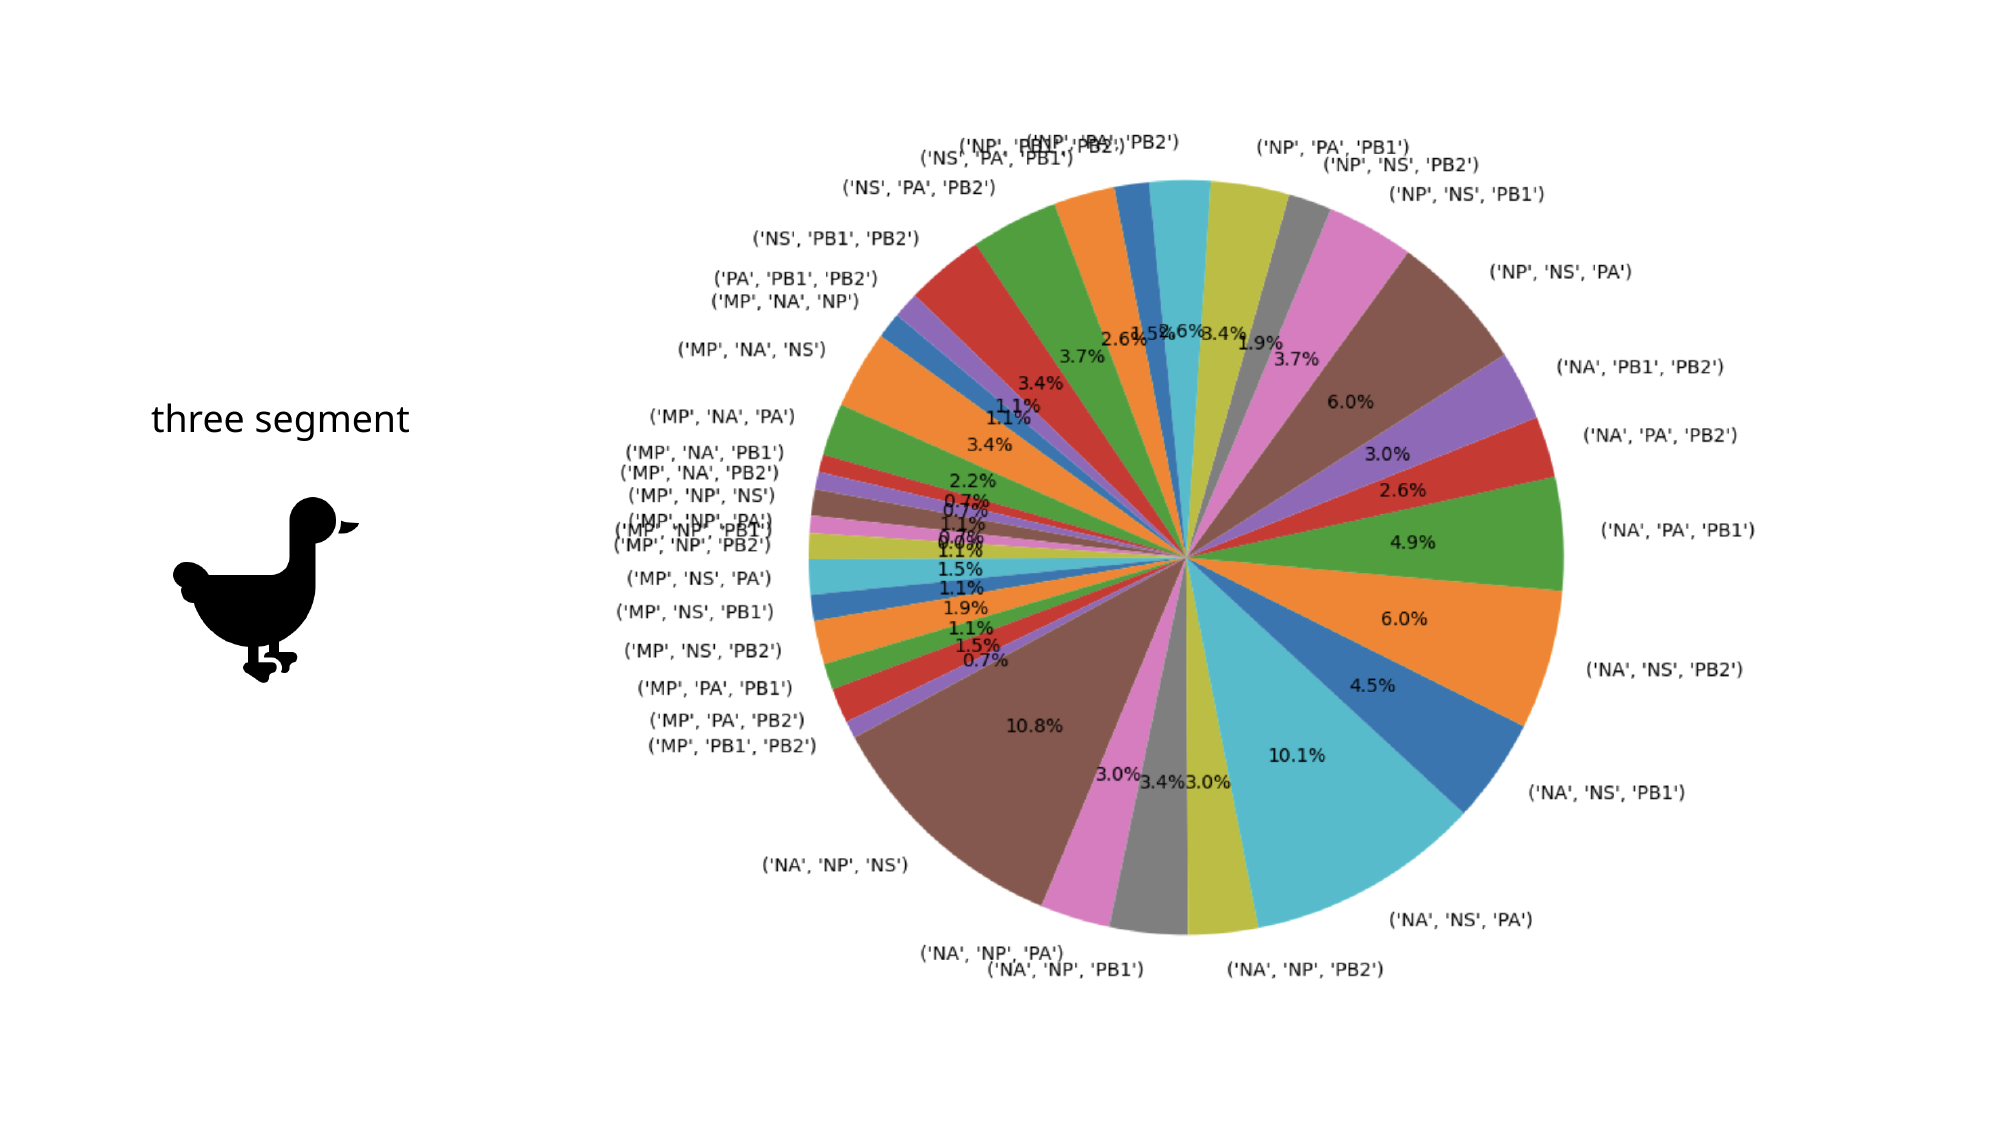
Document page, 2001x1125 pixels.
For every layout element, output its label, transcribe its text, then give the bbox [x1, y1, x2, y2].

picture [582, 120, 1859, 1005]
picture [141, 465, 391, 715]
text_box three segment [136, 387, 582, 448]
